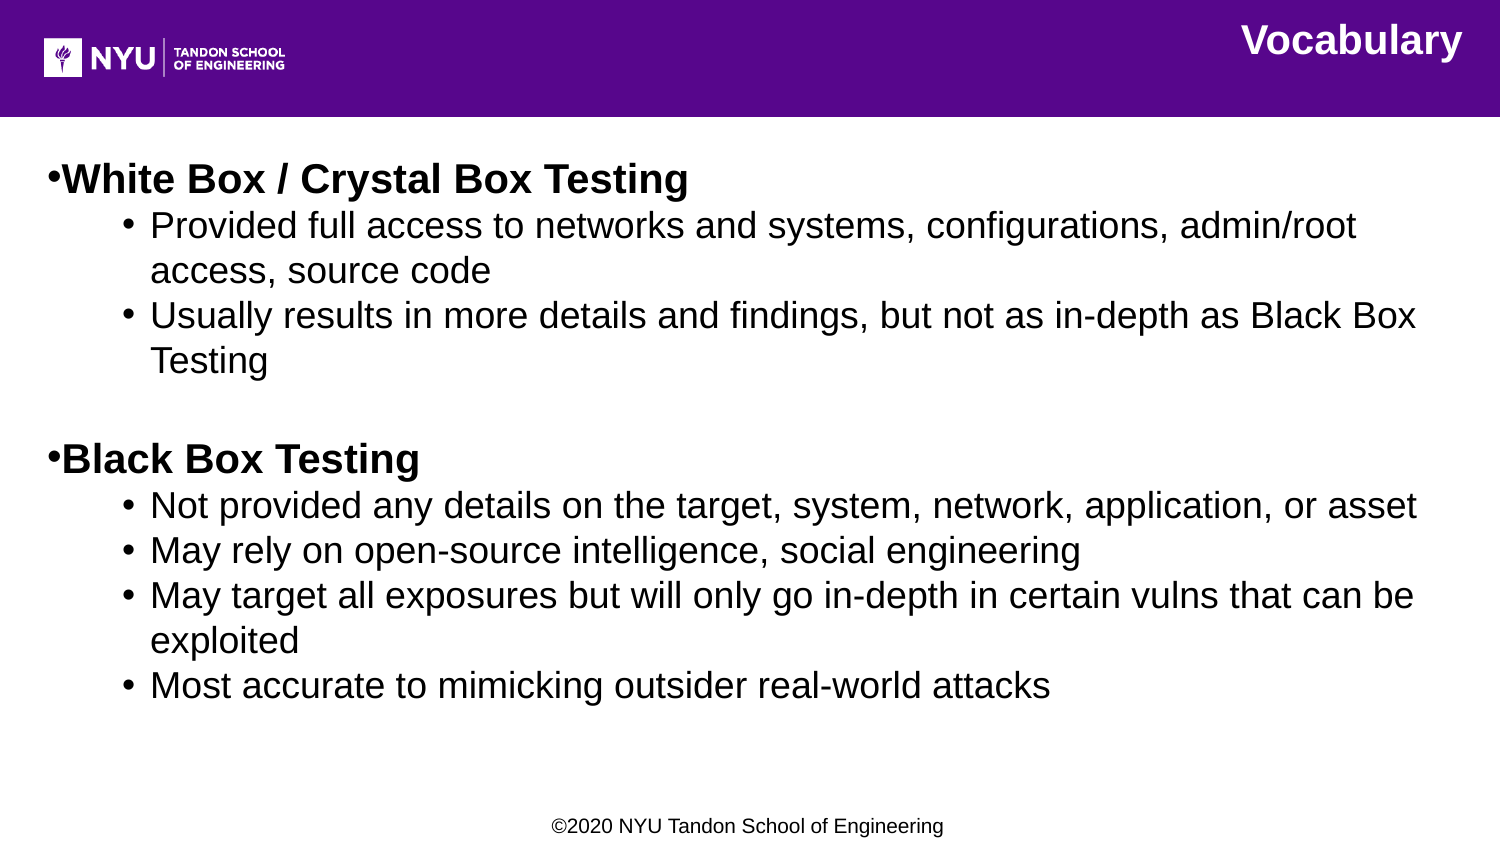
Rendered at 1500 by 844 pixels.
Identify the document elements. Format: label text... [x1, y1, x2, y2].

list Vocabulary [392, 12, 1463, 109]
list White Box / Crystal Box Testing Provided full access to networks and systems, configurations, admin/root access, source code Usually results in more details and findings, but not as in-depth as Black Box Testing Black Box Testing Not provided any details on the target, system, network, application, or asset May rely on open-source intelligence, social engineering May target all exposures but will only go in-depth in certain vulns that can be exploited Most accurate to mimicking outsider real-world attacks [47, 151, 1454, 796]
picture [44, 38, 285, 77]
